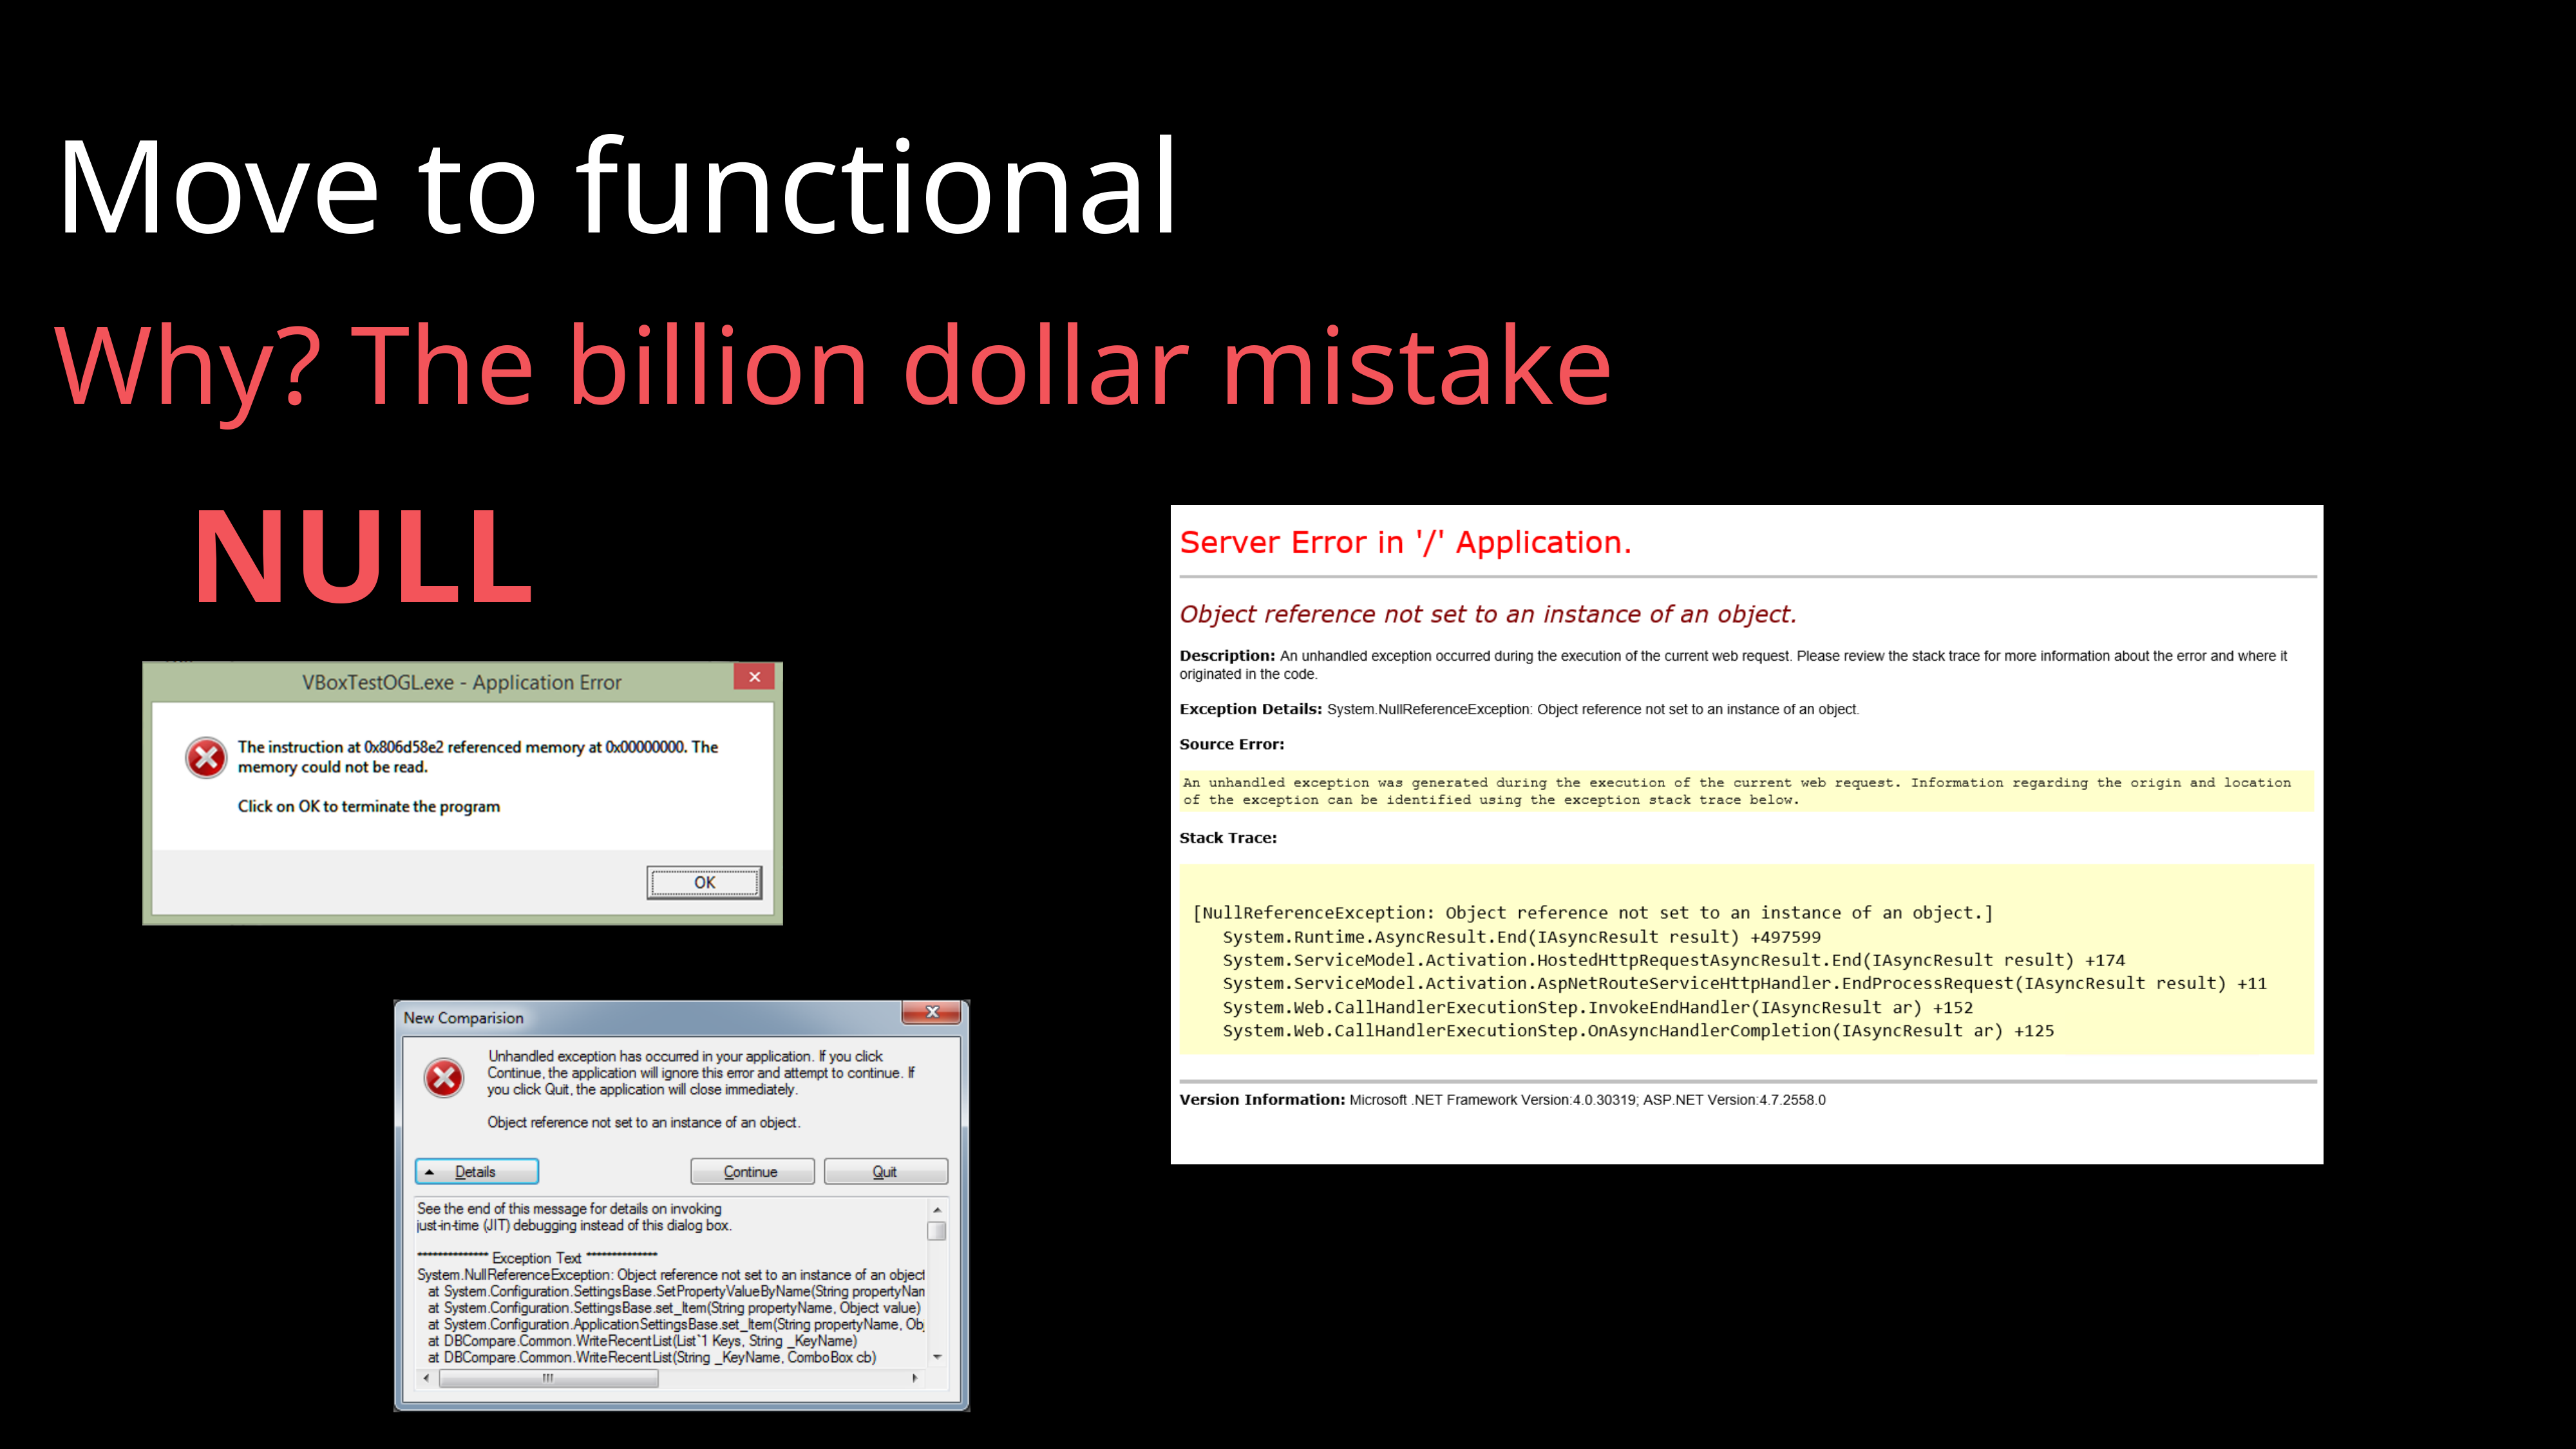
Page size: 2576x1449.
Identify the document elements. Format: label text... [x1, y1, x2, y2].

list Why? The billion dollar mistake [43, 307, 2533, 399]
picture [393, 999, 971, 1413]
picture [1171, 505, 2324, 1165]
title Move to functional [43, 129, 2533, 274]
picture [142, 661, 783, 926]
list NULL [178, 486, 2398, 614]
